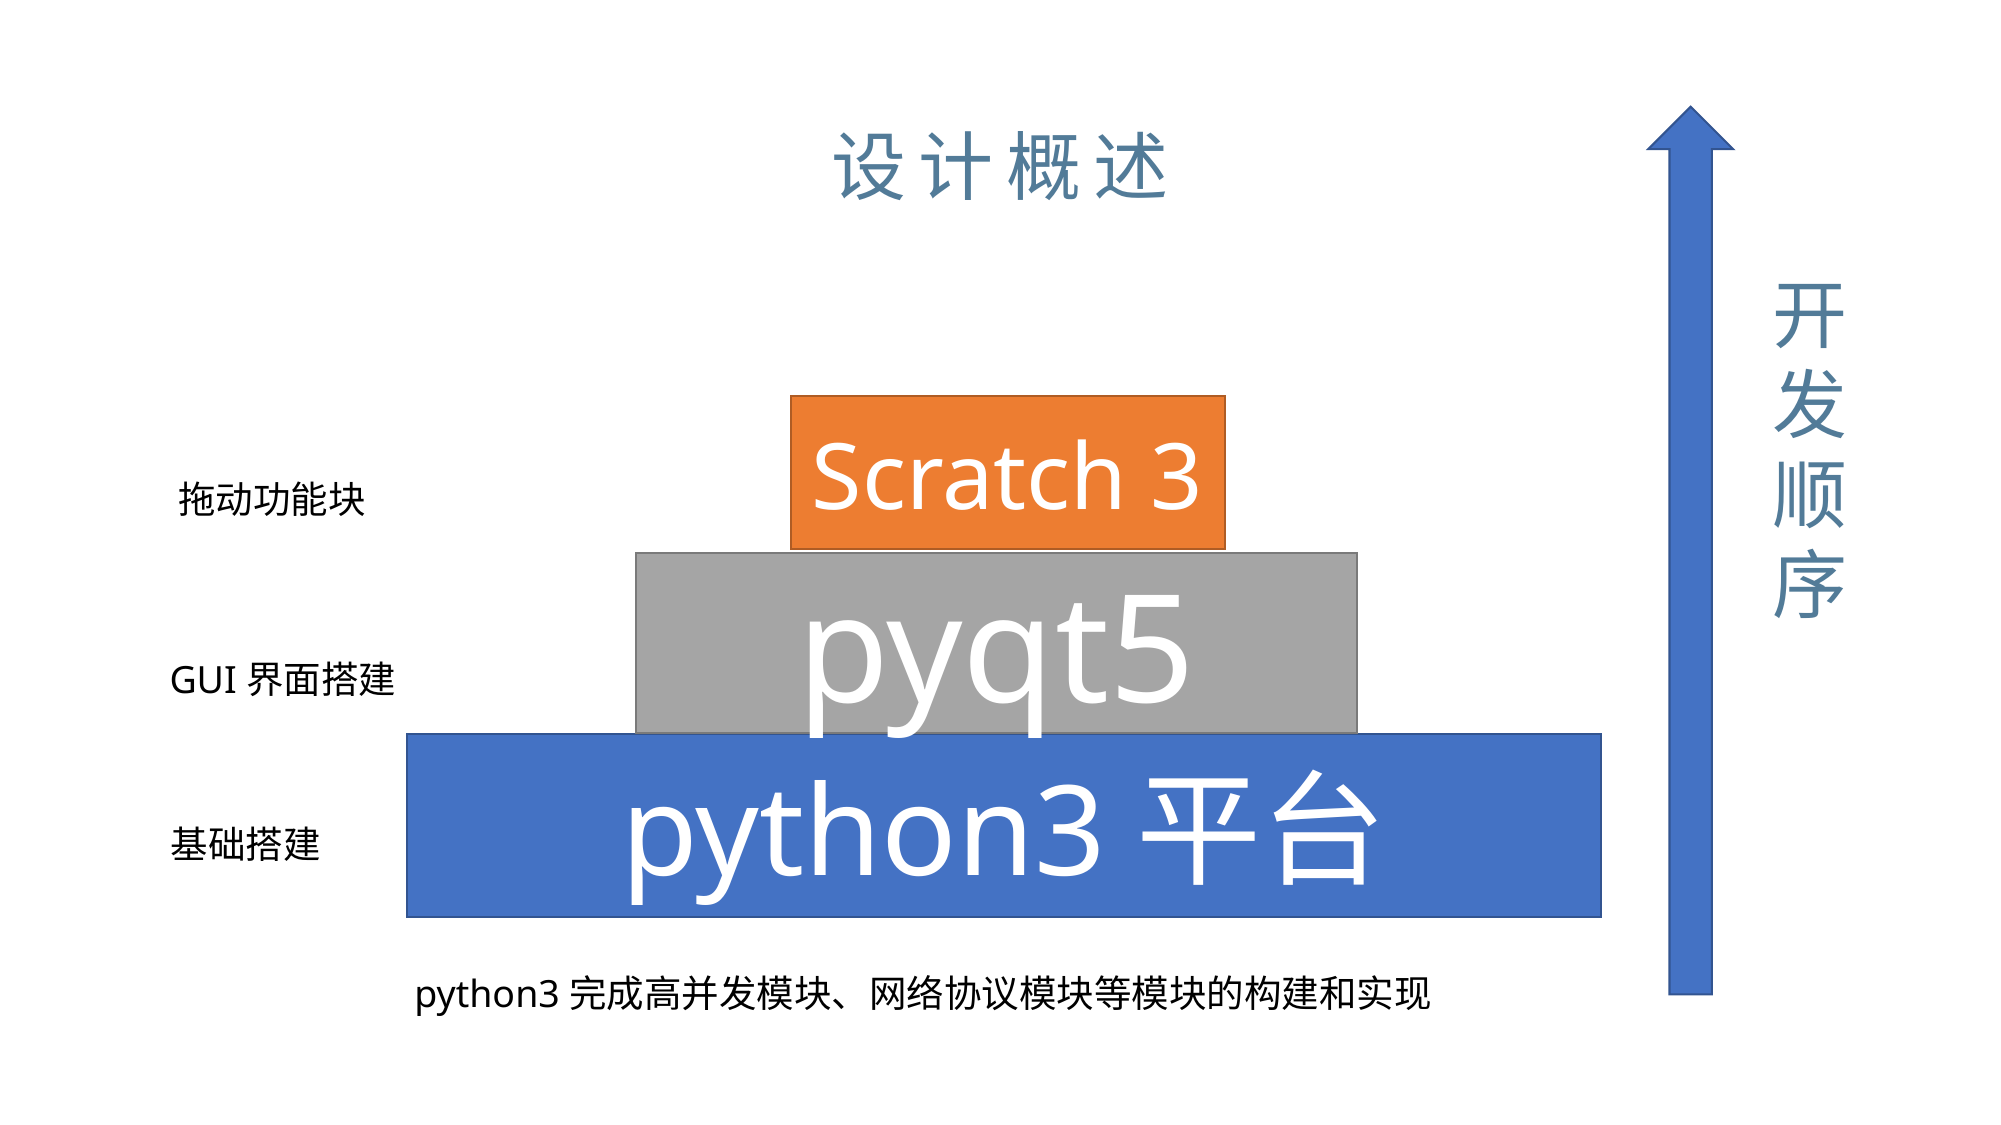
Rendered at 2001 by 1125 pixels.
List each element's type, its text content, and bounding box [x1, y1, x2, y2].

text_box 基础搭建 [156, 813, 823, 874]
text_box [1645, 105, 1736, 996]
text_box GUI界面搭建 [154, 649, 822, 709]
text_box Scratch 3 [790, 395, 1226, 550]
text_box python3完成高并发模块、网络协议模块等模块的构建和实现 [399, 962, 1602, 1026]
text_box 开 发 顺 序 [1757, 260, 1863, 635]
text_box 设计概述 [816, 112, 1184, 218]
text_box python3平台 [406, 733, 1602, 918]
text_box pyqt5 [635, 552, 1358, 734]
text_box 拖动功能块 [163, 468, 831, 528]
